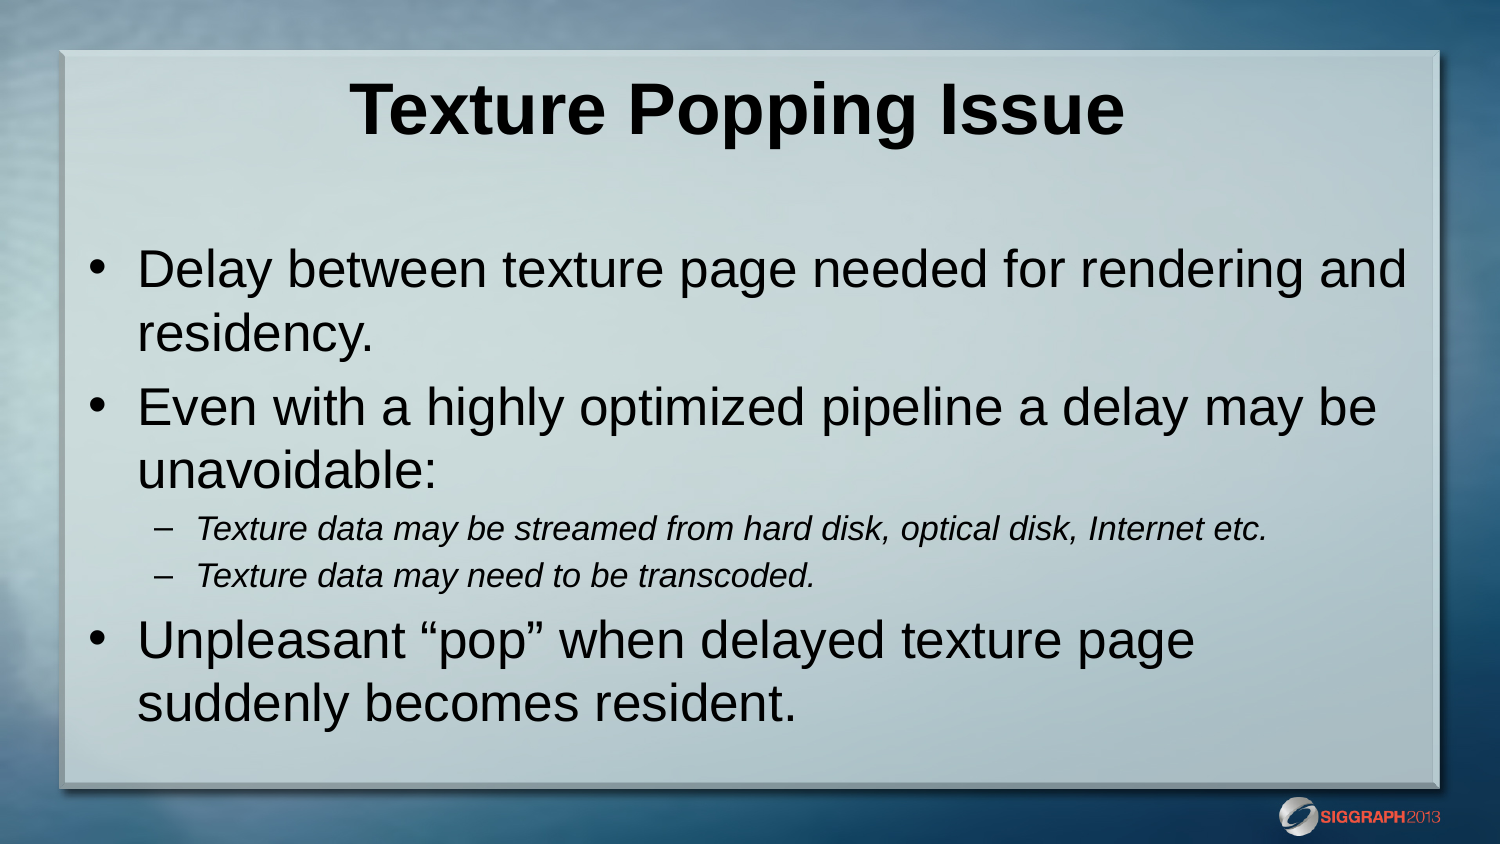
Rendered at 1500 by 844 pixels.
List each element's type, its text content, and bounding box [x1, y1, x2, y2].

list Delay between texture page needed for rendering and residency. Even with a highly optimized pipeline a delay may be unavoidable: Texture data may be streamed from hard disk, optical disk, Internet etc. Texture data may need to be transcoded. Unpleasant “pop” when delayed texture page suddenly becomes resident. [75, 171, 1425, 743]
picture [0, 0, 1500, 844]
title Texture Popping Issue [62, 54, 1413, 157]
